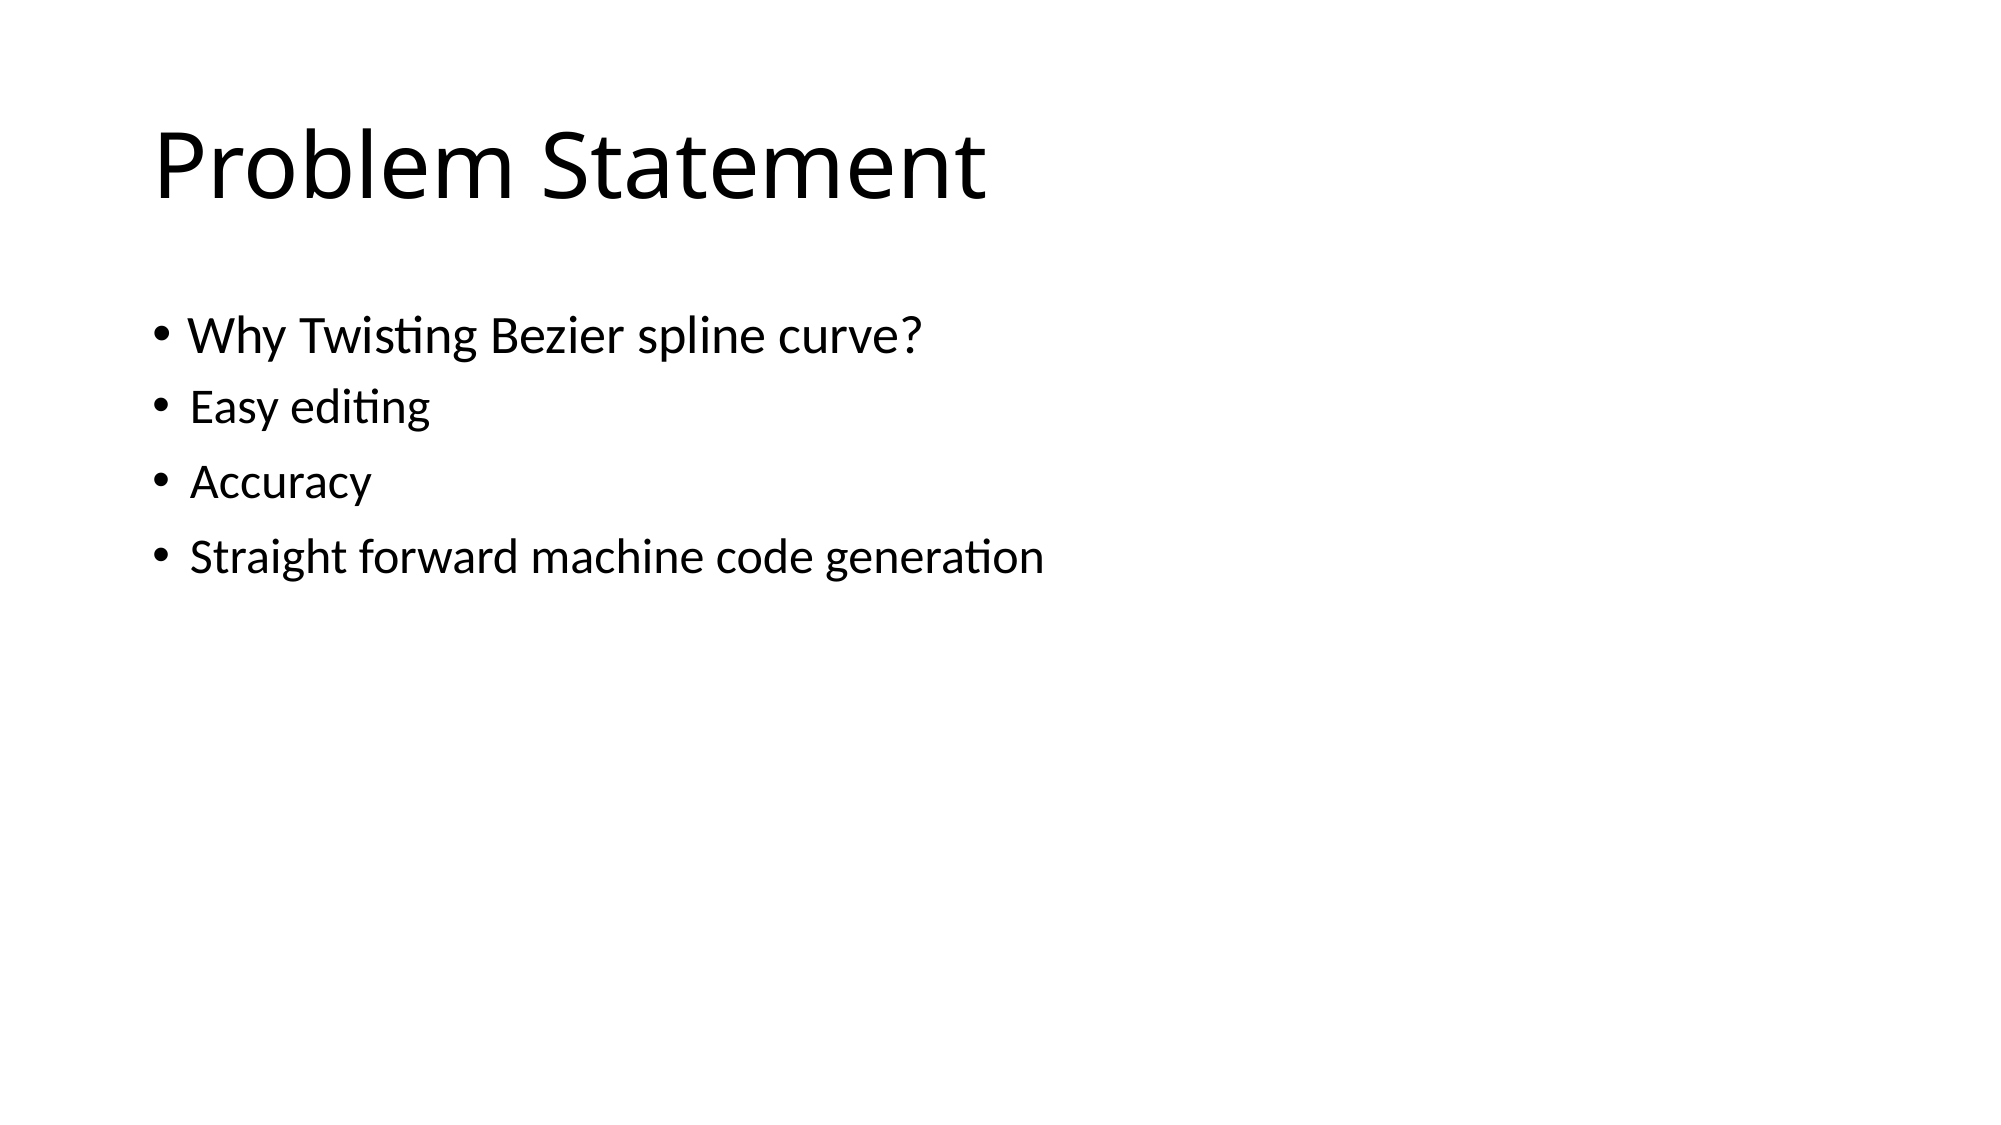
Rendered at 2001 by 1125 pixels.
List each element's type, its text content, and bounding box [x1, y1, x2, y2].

list Why Twisting Bezier spline curve? [137, 299, 1863, 373]
title Problem Statement [137, 59, 1863, 278]
text_box Easy editing Accuracy Straight forward machine code generation [137, 373, 1096, 1072]
